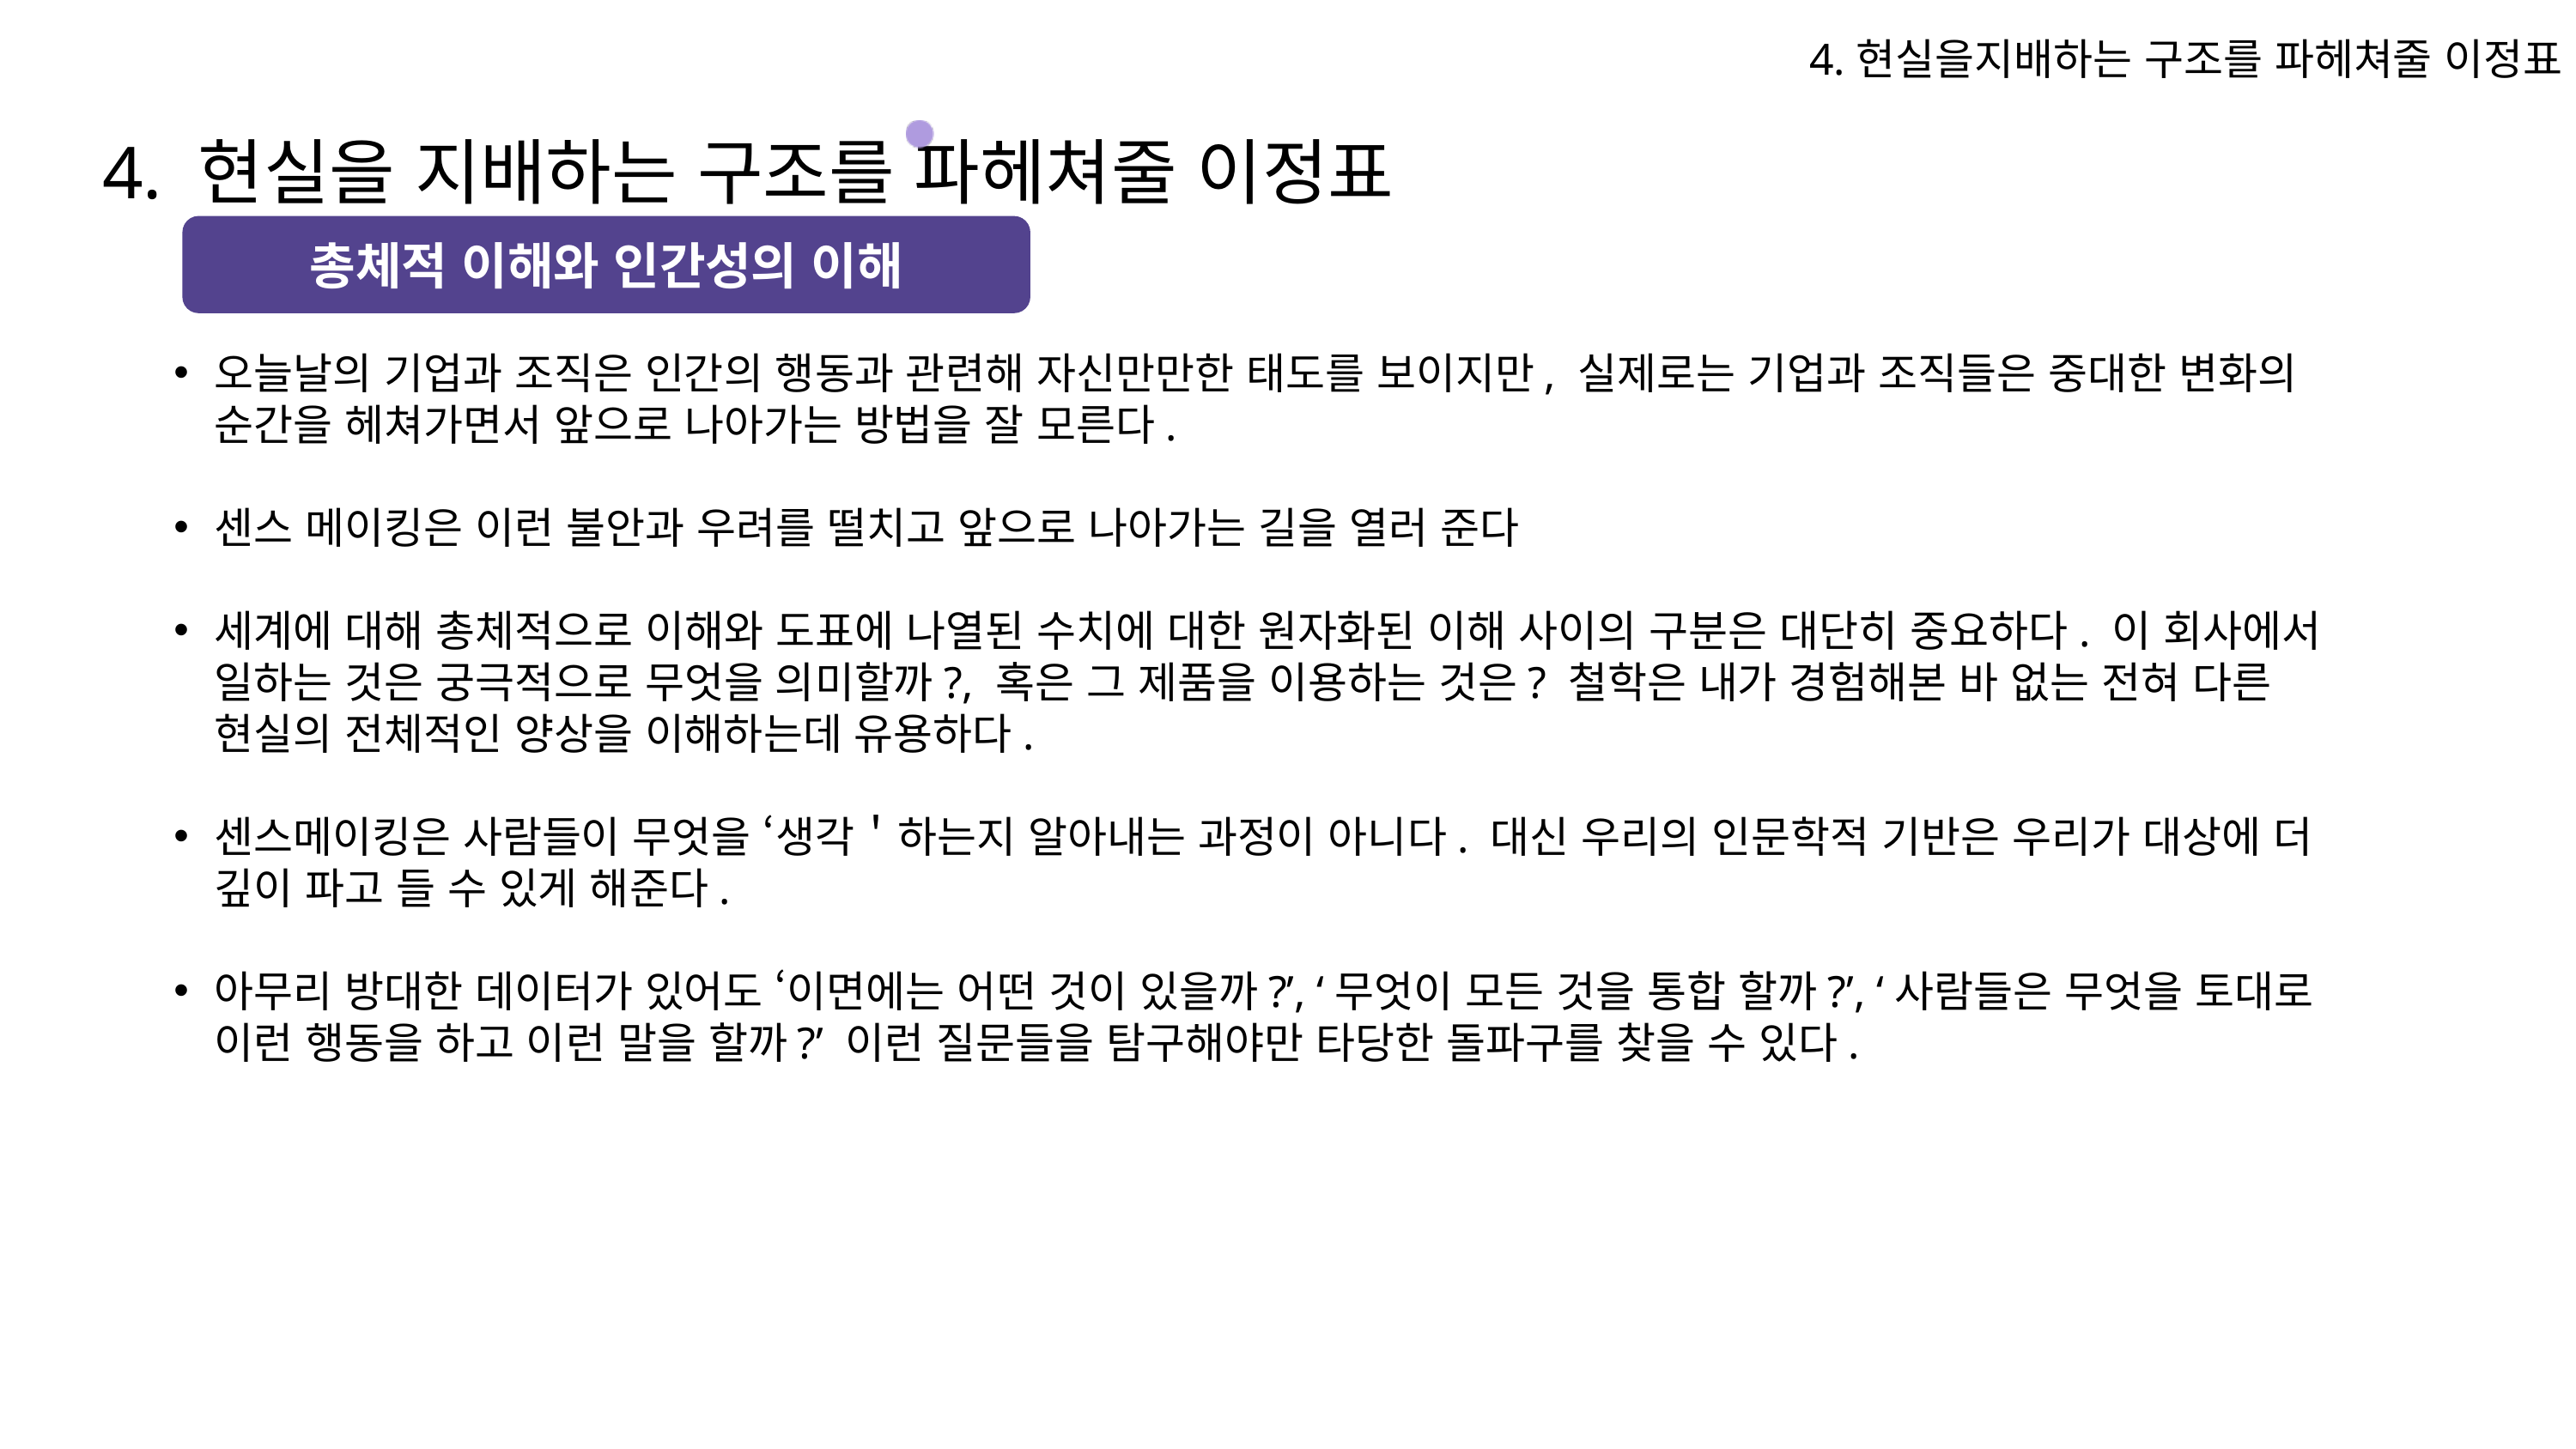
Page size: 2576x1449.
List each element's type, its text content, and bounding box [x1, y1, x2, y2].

text_box 4.현실을지배하는 구조를 파헤쳐줄 이정표 [1352, 26, 2576, 90]
text_box 총체적 이해와 인간성의 이해 [180, 214, 1033, 315]
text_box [906, 120, 934, 149]
text_box 오늘날의 기업과 조직은 인간의 행동과 관련해 자신만만한 태도를 보이지만, 실제로는 기업과 조직들은 중대한 변화의 순간을 헤쳐가면서 앞으로 나아가는 방법을 잘 모른다. 센스 메이킹은 이런 불안과 우려를 떨치고 앞으로 나아가는 길을 열러 준다 세계에 대해 총체적으로 이해와 도표에 나열된 수치에 대한 원자화된 이해 사이의 구분은 대단히 중요하다. 이 회사에서 일하는 것은 궁극적으로 무엇을 의미할까?, 혹은 그 제품을 이용하는 것은? 철학은 내가 경험해본 바 없는 전혀 다른 현실의 전체적인 양상을 이해하는데 유용하다. 센스메이킹은 사람들이 무엇을 ‘생각＇하는지 알아내는 과정이 아니다. 대신 우리의 인문학적 기반은 우리가 대상에 더 깊이 파고 들 수 있게 해준다. 아무리 방대한 데이터가 있어도 ‘이면에는 어떤 것이 있을까?’, ‘무엇이 모든 것을 통합 할까?’, ‘사람들은 무엇을 토대로 이런 행동을 하고 이런 말을 할까?’ 이런 질문들을 탐구해야만 타당한 돌파구를 찾을 수 있다. [161, 339, 2404, 1125]
text_box 4. 현실을 지배하는 구조를 파헤쳐줄 이정표 [89, 120, 2476, 220]
